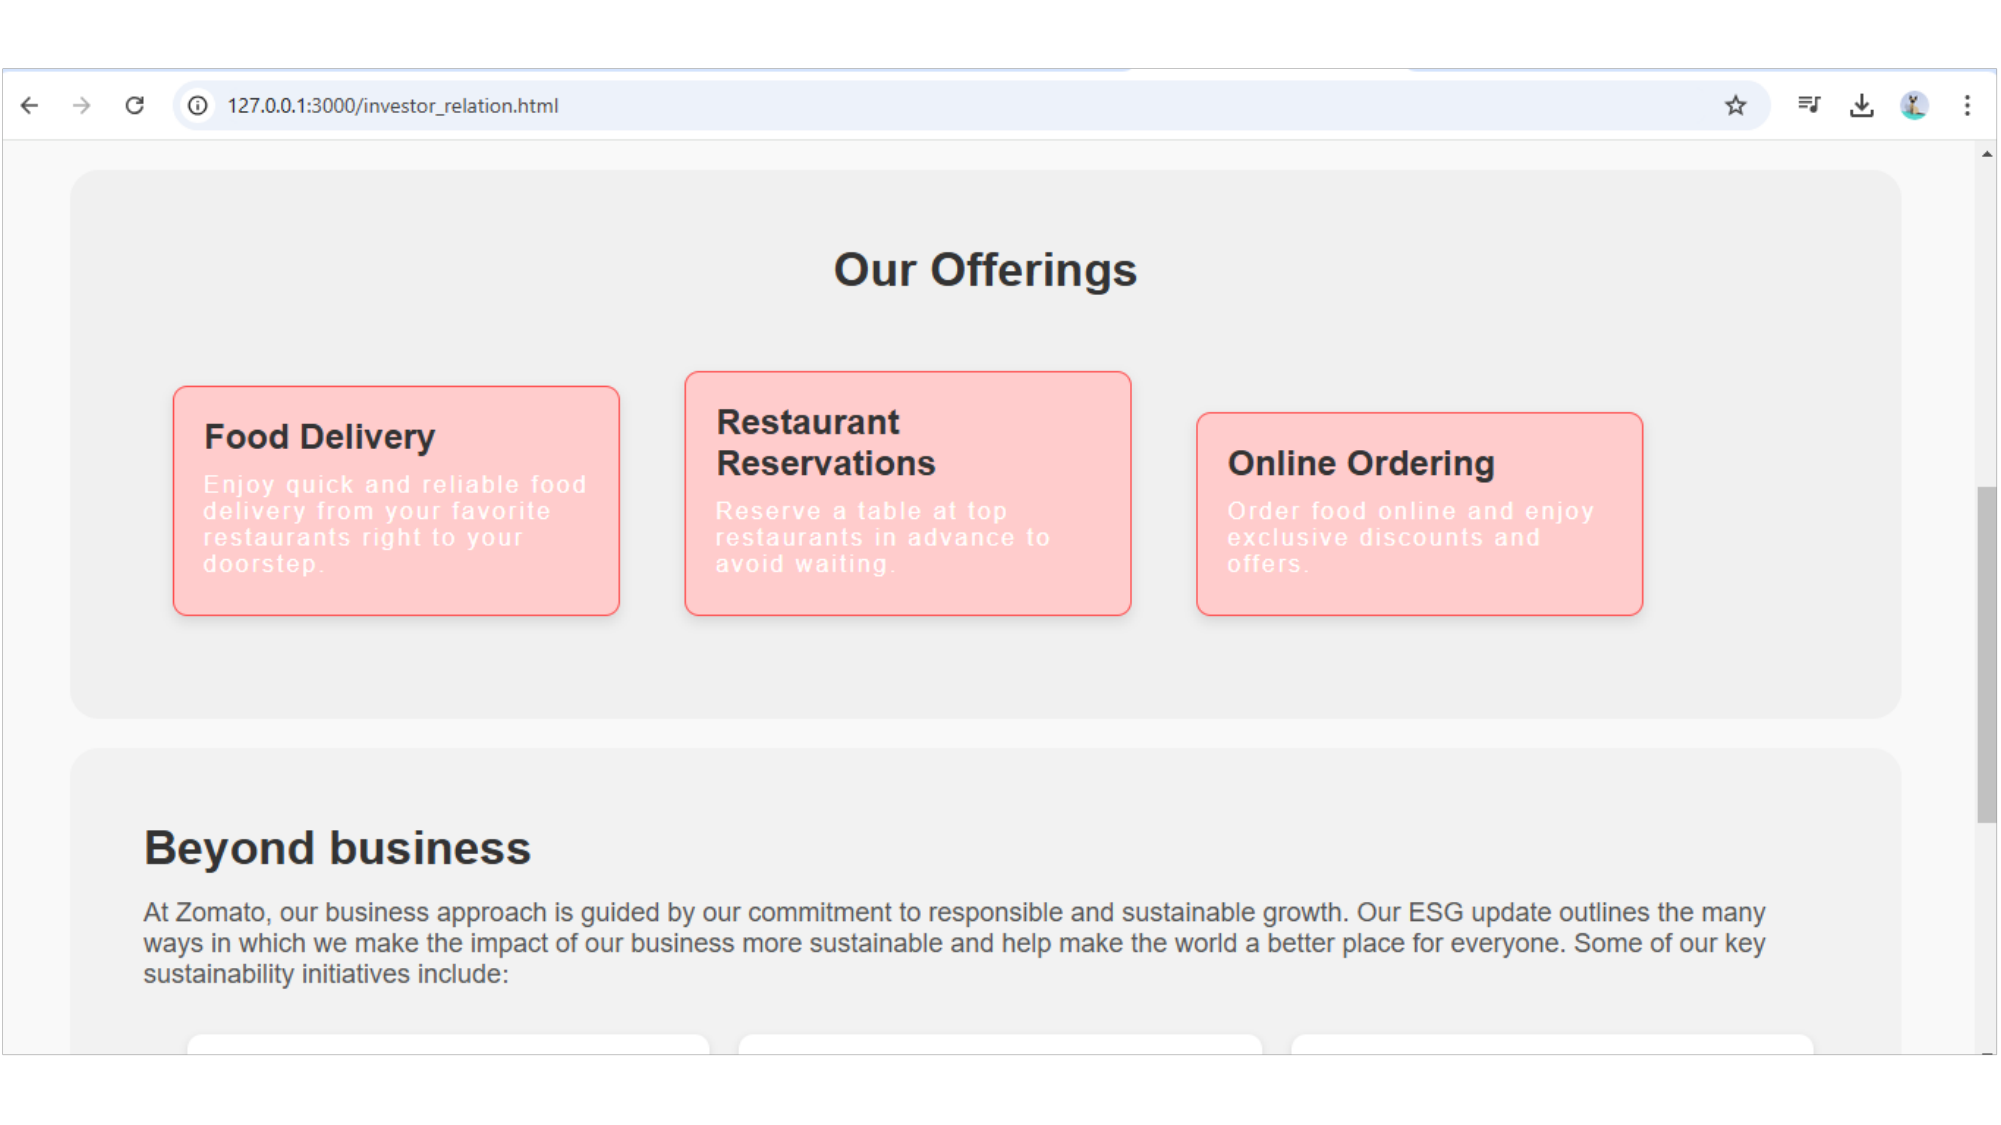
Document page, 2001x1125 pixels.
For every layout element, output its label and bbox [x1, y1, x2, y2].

picture [0, 66, 2000, 1059]
